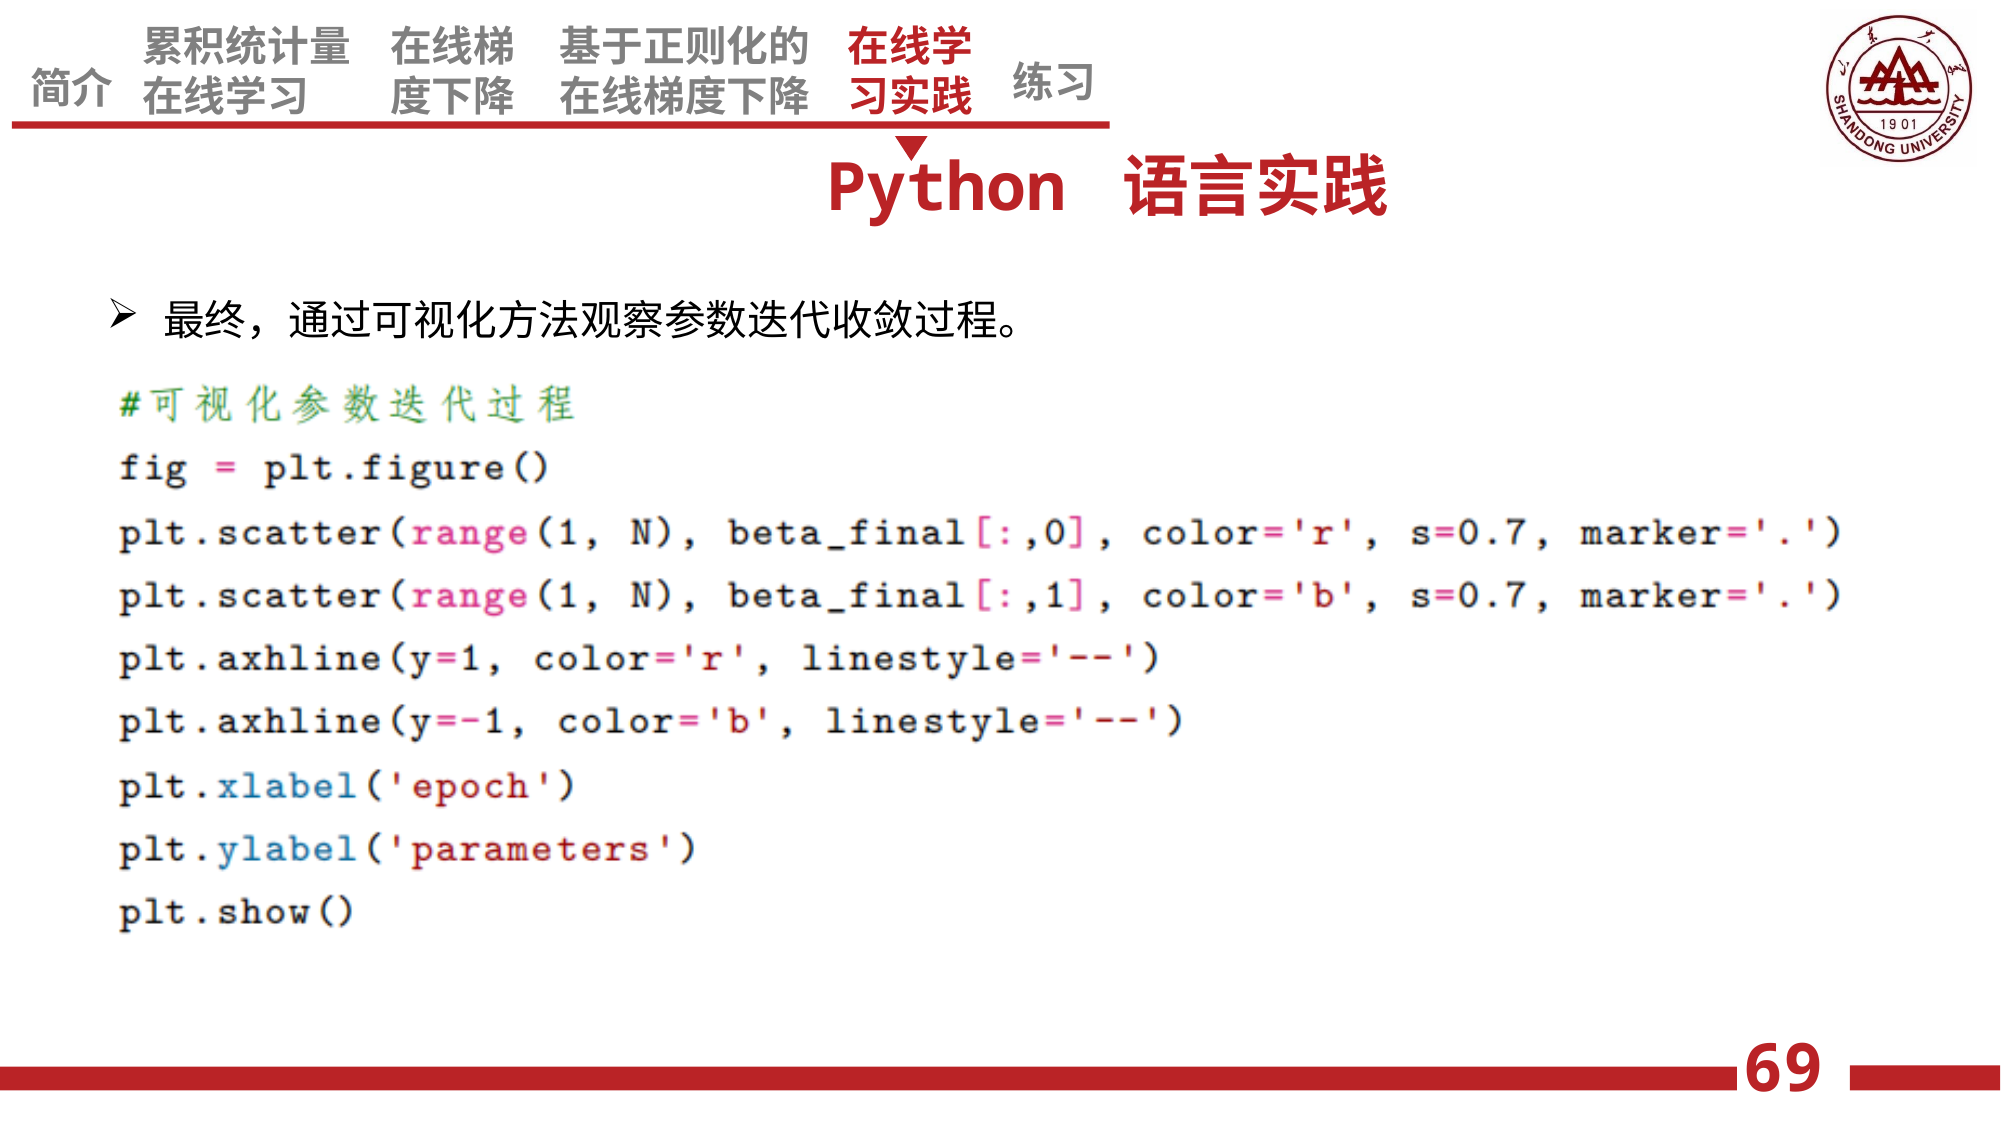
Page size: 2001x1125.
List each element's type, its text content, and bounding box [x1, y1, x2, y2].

text_box Python 语言实践 [691, 136, 1404, 232]
picture [1820, 9, 1977, 167]
text_box 最终，通过可视化方法观察参数迭代收敛过程。 [92, 285, 1838, 351]
picture [117, 364, 1978, 952]
